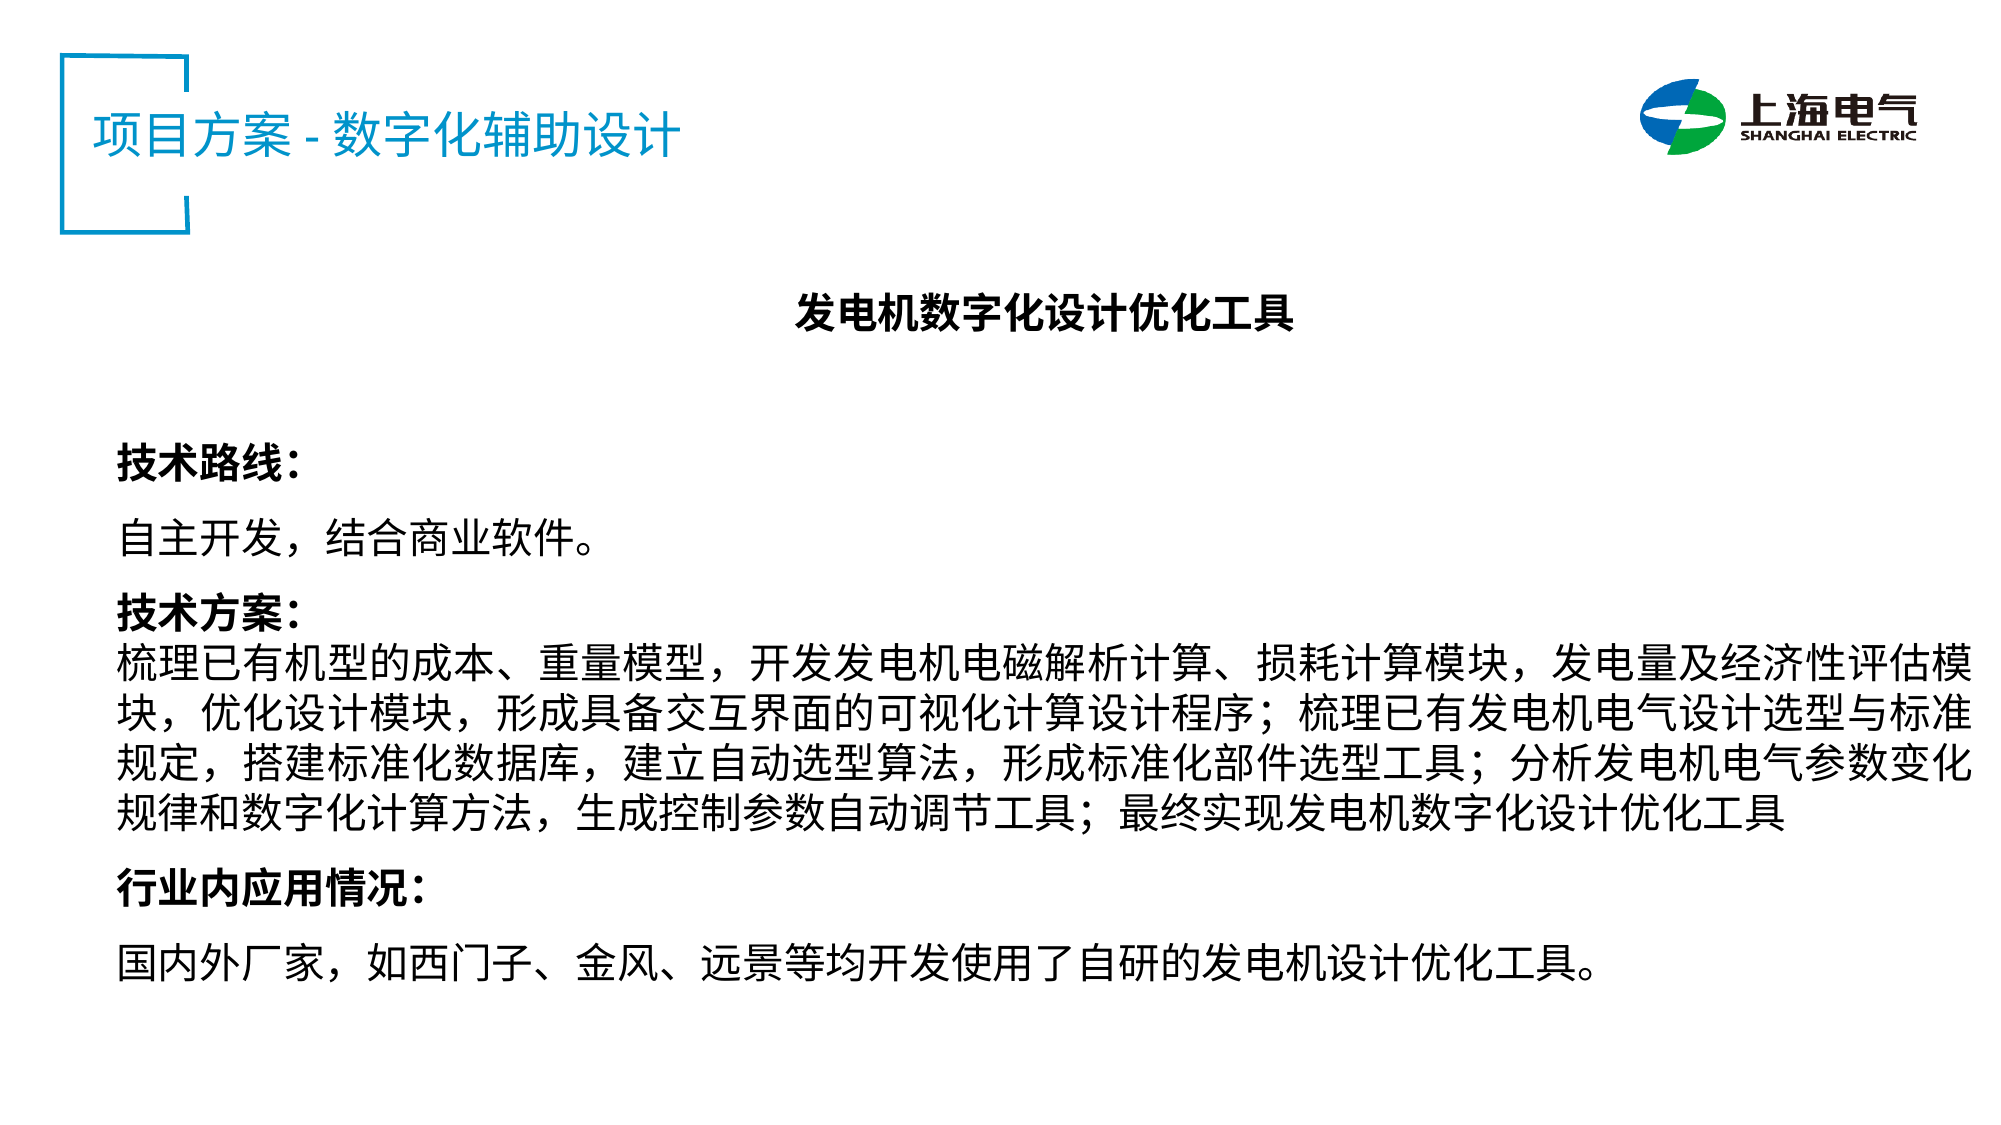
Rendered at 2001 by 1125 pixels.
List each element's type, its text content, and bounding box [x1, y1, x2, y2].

text_box 发电机数字化设计优化工具 技术路线： 自主开发，结合商业软件。 技术方案： 梳理已有机型的成本、重量模型，开发发电机电磁解析计算、损耗计算模块，发电量及经济性评估模块，优化设计模块，形成具备交互界面的可视化计算设计程序；梳理已有发电机电气设计选型与标准规定，搭建标准化数据库，建立自动选型算法，形成标准化部件选型工具；分析发电机电气参数变化规律和数字化计算方法，生成控制参数自动调节工具；最终实现发电机数字化设计优化工具 行业内应用情况： 国内外厂家，如西门子、金风、远景等均开发使用了自研的发电机设计优化工具。 [101, 254, 1989, 1070]
text_box 项目方案-数字化辅助设计 [77, 95, 1606, 231]
picture [1640, 76, 1925, 157]
